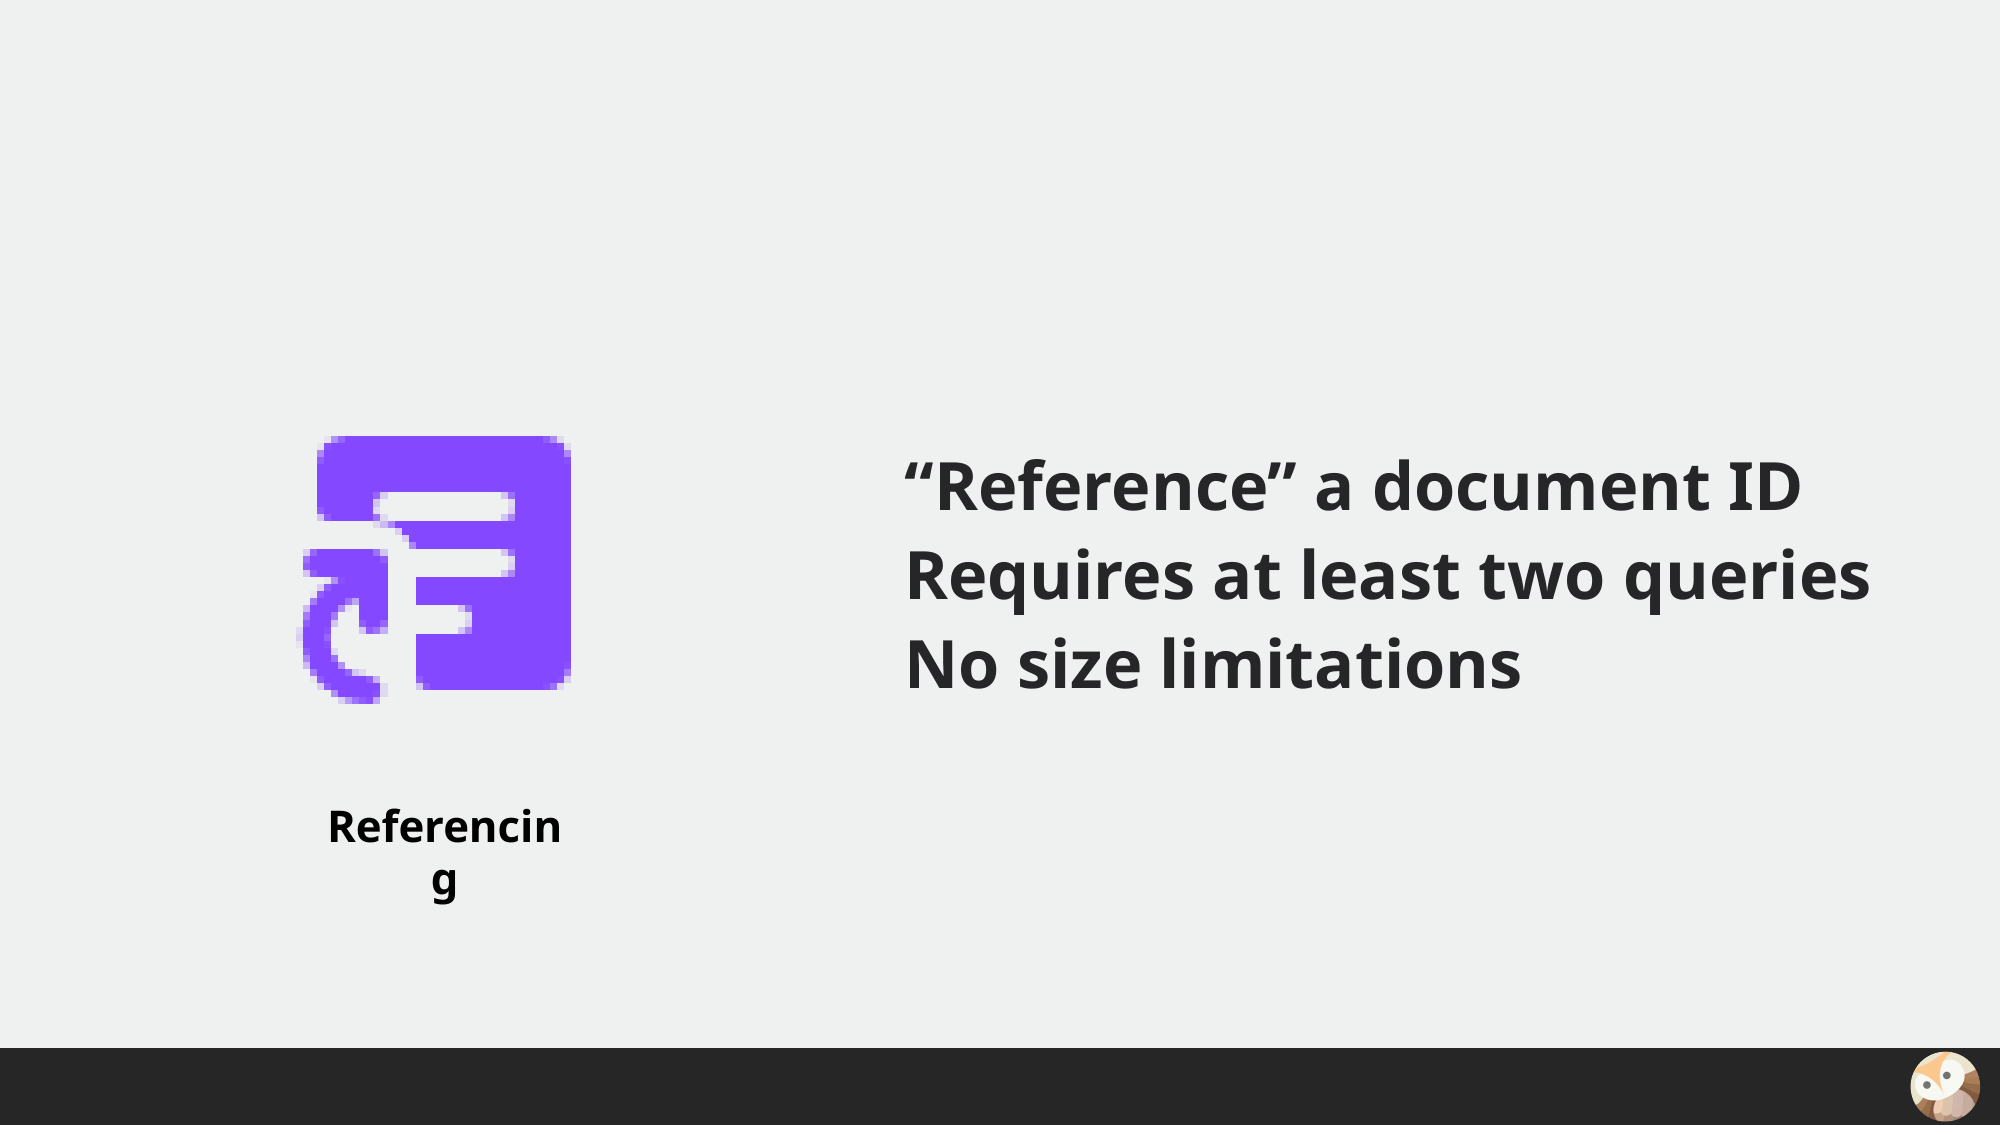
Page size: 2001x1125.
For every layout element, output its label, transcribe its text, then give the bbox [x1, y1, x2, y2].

list No size limitations [889, 614, 1911, 697]
list Requires at least two queries [889, 525, 1911, 608]
picture [1910, 1051, 1981, 1122]
picture [275, 394, 614, 733]
list Referencing [304, 790, 585, 854]
list “Reference” a document ID [889, 436, 1911, 519]
